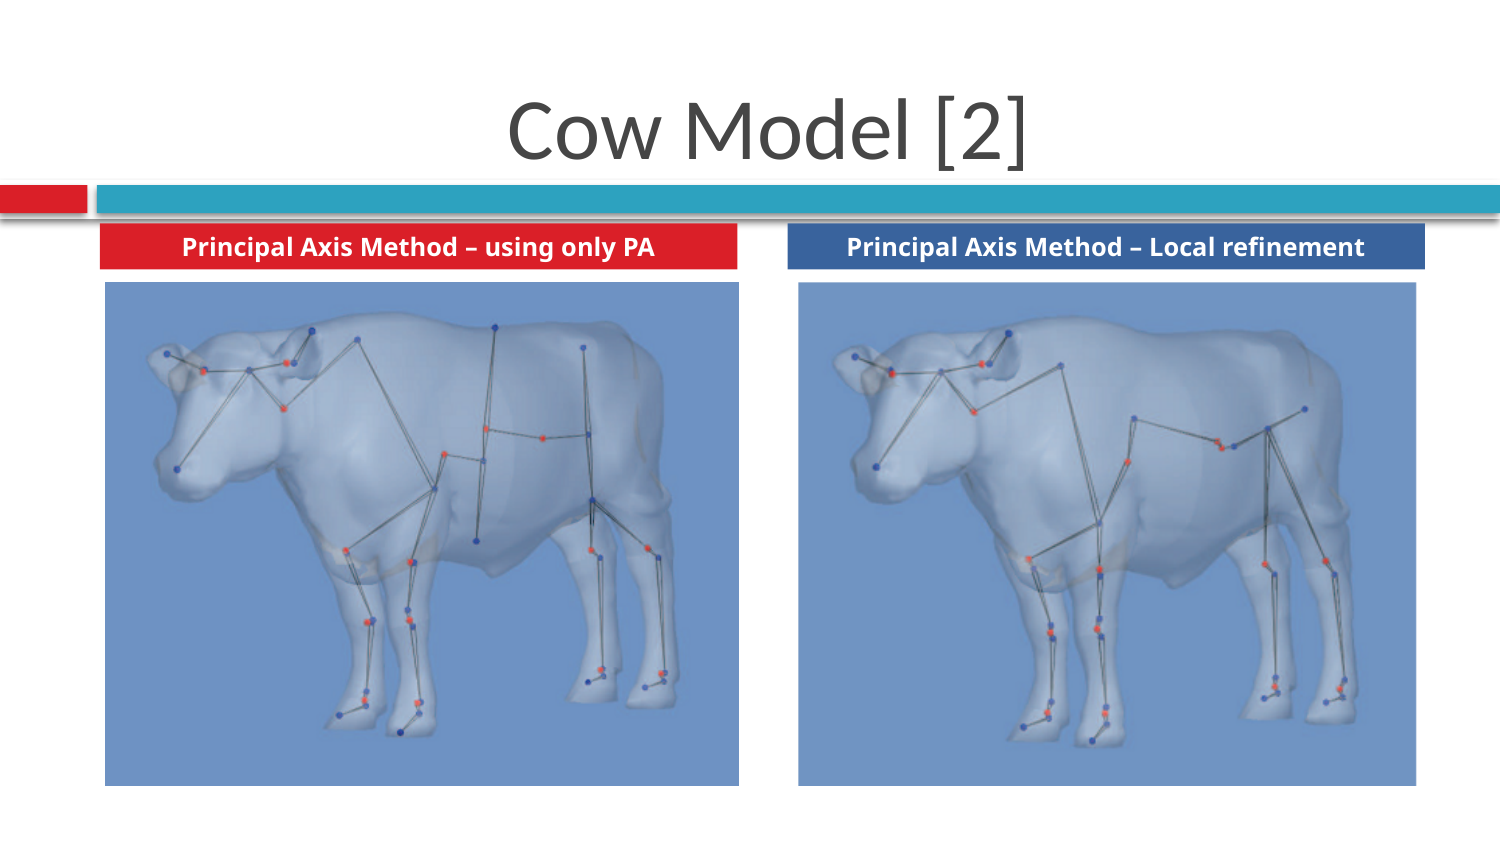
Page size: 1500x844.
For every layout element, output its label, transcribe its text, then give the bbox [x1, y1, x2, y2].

list Principal Axis Method – Local refinement [787, 223, 1425, 270]
list Principal Axis Method – using only PA [99, 223, 738, 270]
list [105, 282, 739, 786]
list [796, 280, 1418, 786]
title Cow Model [2] [100, 19, 1438, 185]
